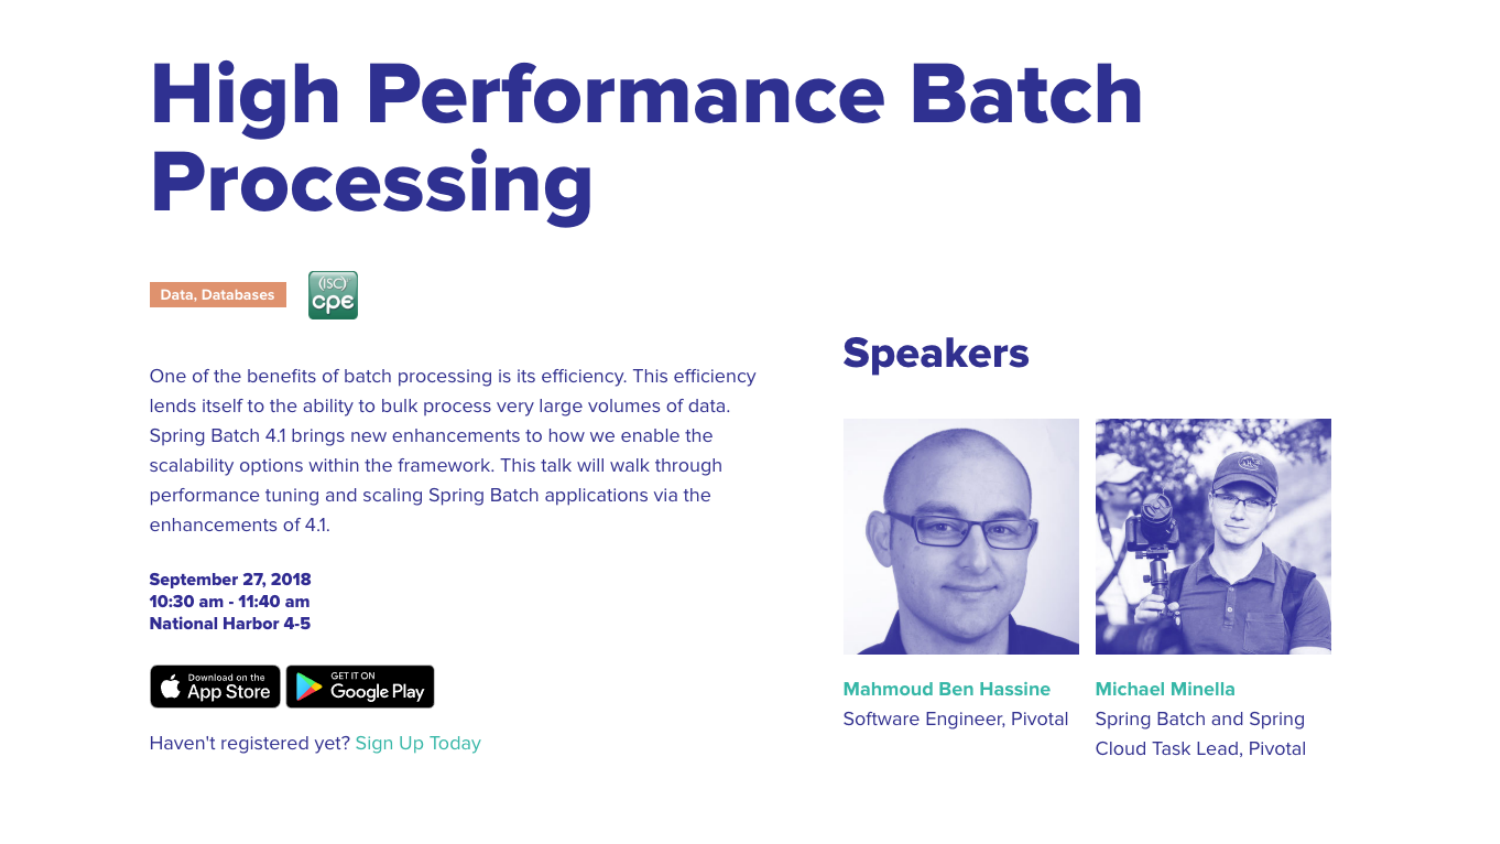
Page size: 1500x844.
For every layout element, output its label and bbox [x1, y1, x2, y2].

picture [140, 44, 1360, 799]
